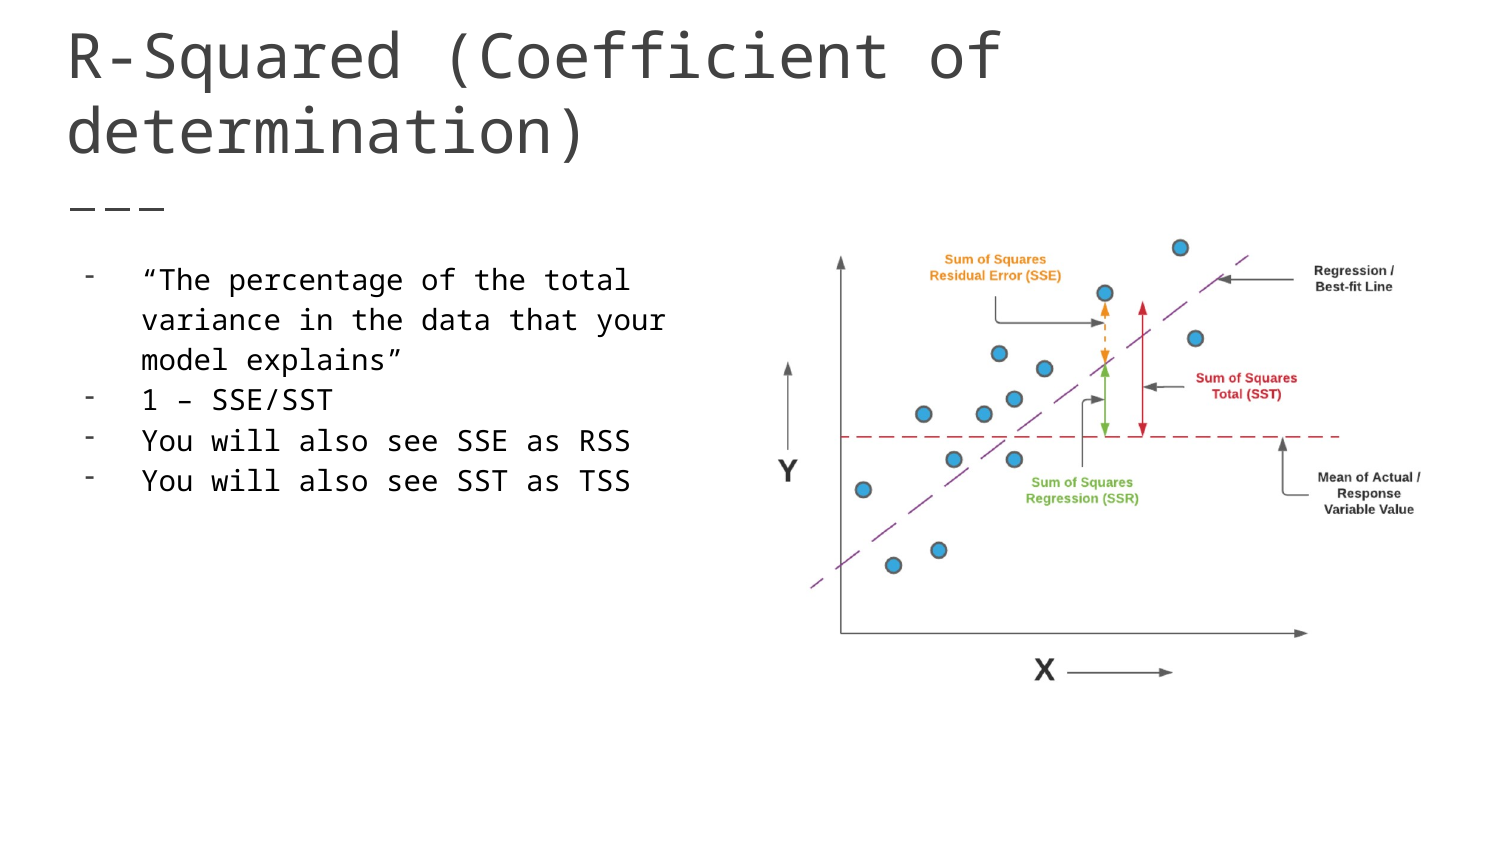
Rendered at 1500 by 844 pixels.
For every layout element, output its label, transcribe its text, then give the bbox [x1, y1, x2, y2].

title R-Squared (Coefficient of determination) [51, 61, 1449, 182]
list “The percentage of the total variance in the data that your model explains” 1 – SSE/SST You will also see SSE as RSS You will also see SST as TSS [51, 240, 750, 750]
picture [758, 224, 1438, 697]
